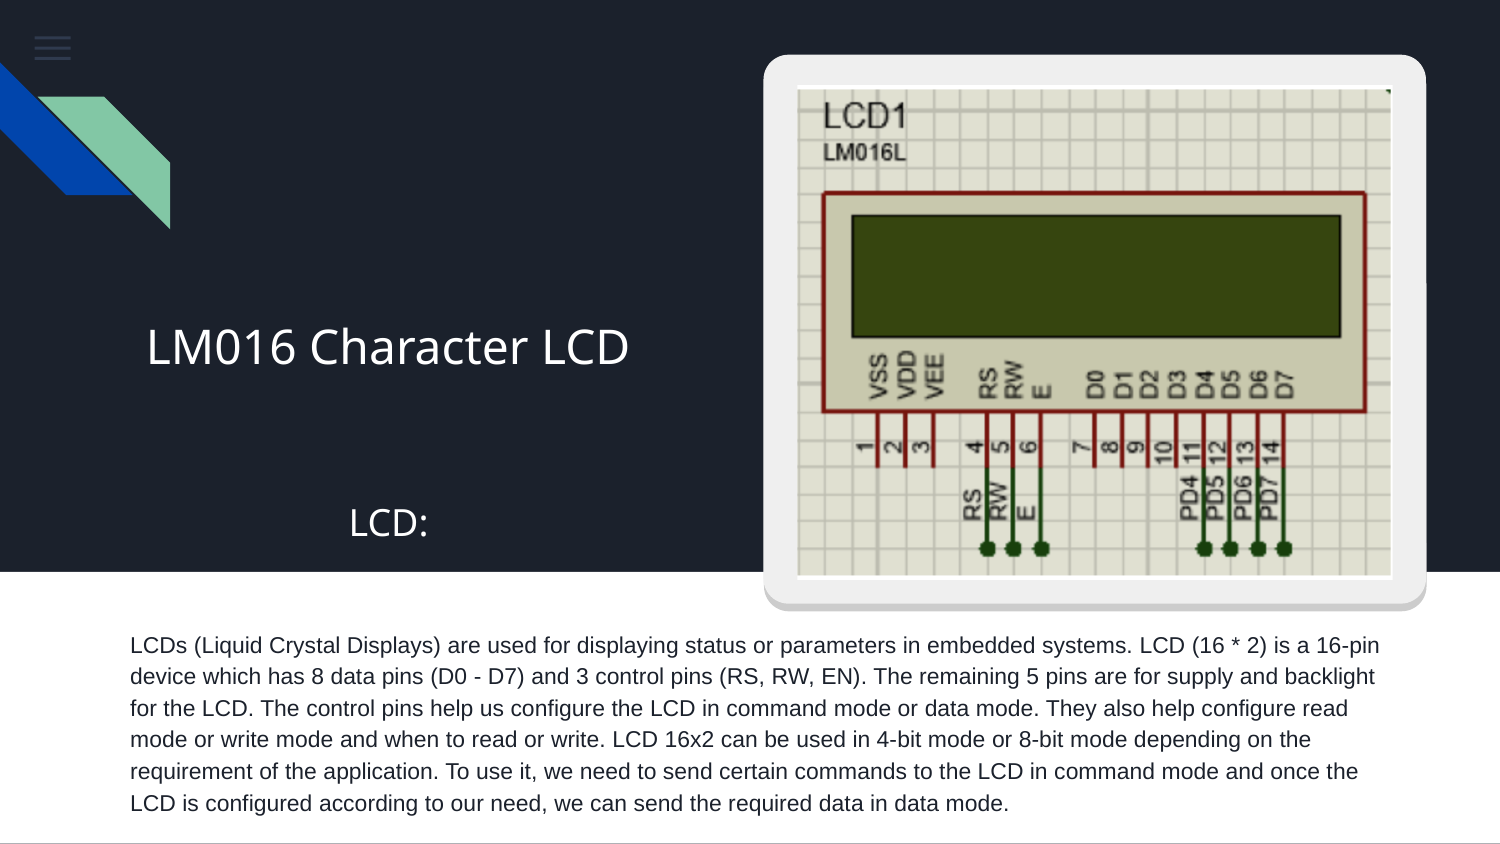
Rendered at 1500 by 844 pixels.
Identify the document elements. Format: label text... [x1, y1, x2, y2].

picture [796, 84, 1393, 580]
list LCDs (Liquid Crystal Displays) are used for displaying status or parameters in embedded systems. LCD (16 * 2) is a 16-pin device which has 8 data pins (D0 - D7) and 3 control pins (RS, RW, EN). The remaining 5 pins are for supply and backlight for the LCD. The control pins help us configure the LCD in command mode or data mode. They also help configure read mode or write mode and when to read or write. LCD 16x2 can be used in 4-bit mode or 8-bit mode depending on the requirement of the application. To use it, we need to send certain commands to the LCD in command mode and once the LCD is configured according to our need, we can send the required data in data mode. [115, 611, 1413, 844]
title LM016 Character LCD LCD: [115, 292, 663, 419]
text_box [763, 54, 1427, 612]
